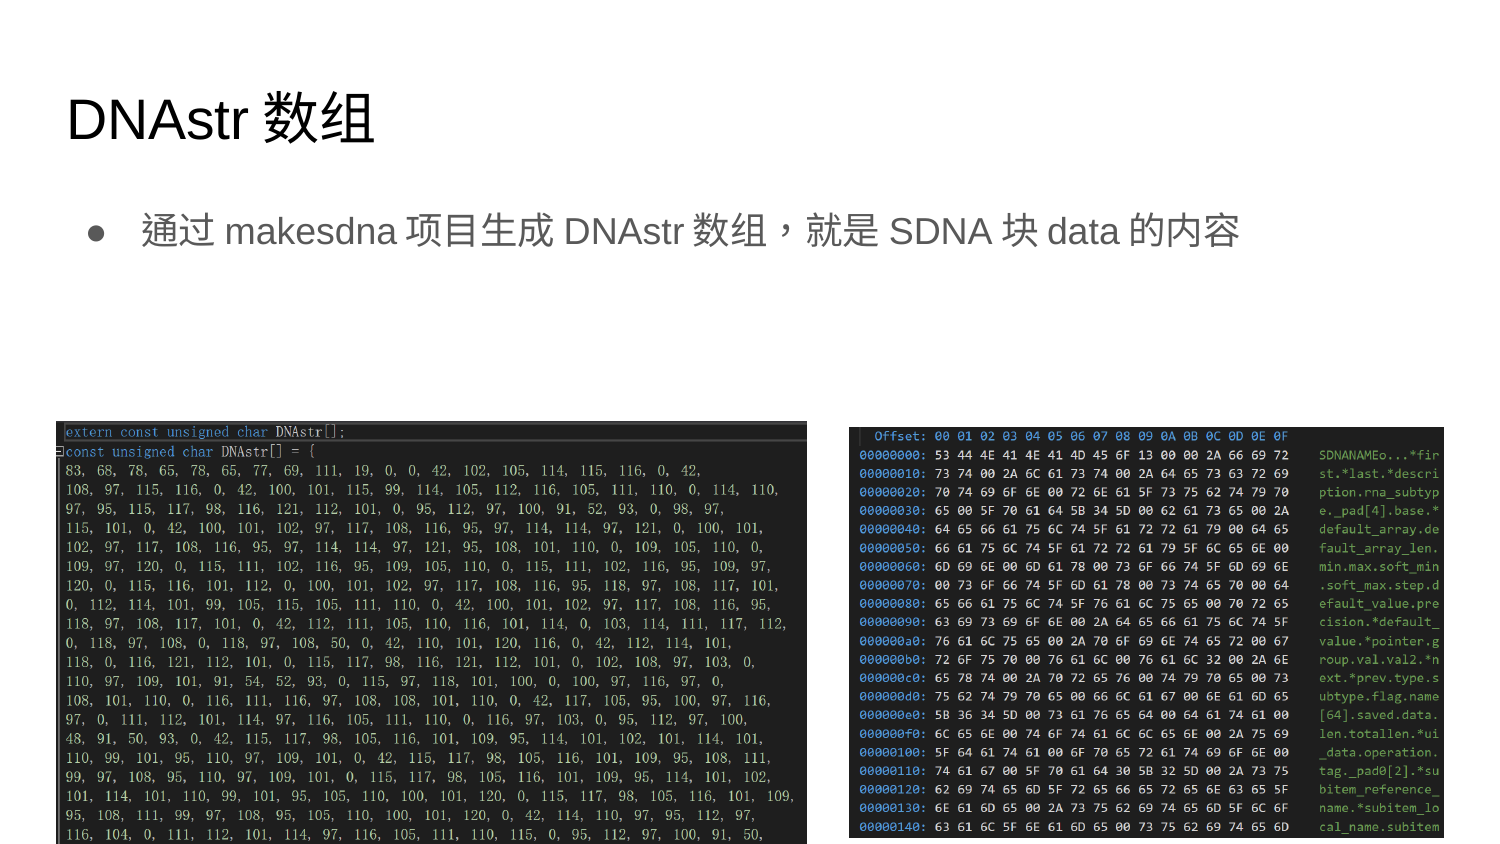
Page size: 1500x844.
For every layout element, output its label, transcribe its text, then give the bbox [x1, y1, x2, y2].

list 通过makesdna项目生成DNAstr数组，就是SDNA块data的内容 [51, 189, 1449, 750]
picture [848, 427, 1444, 839]
title DNAstr数组 [51, 72, 1449, 167]
picture [56, 421, 807, 844]
